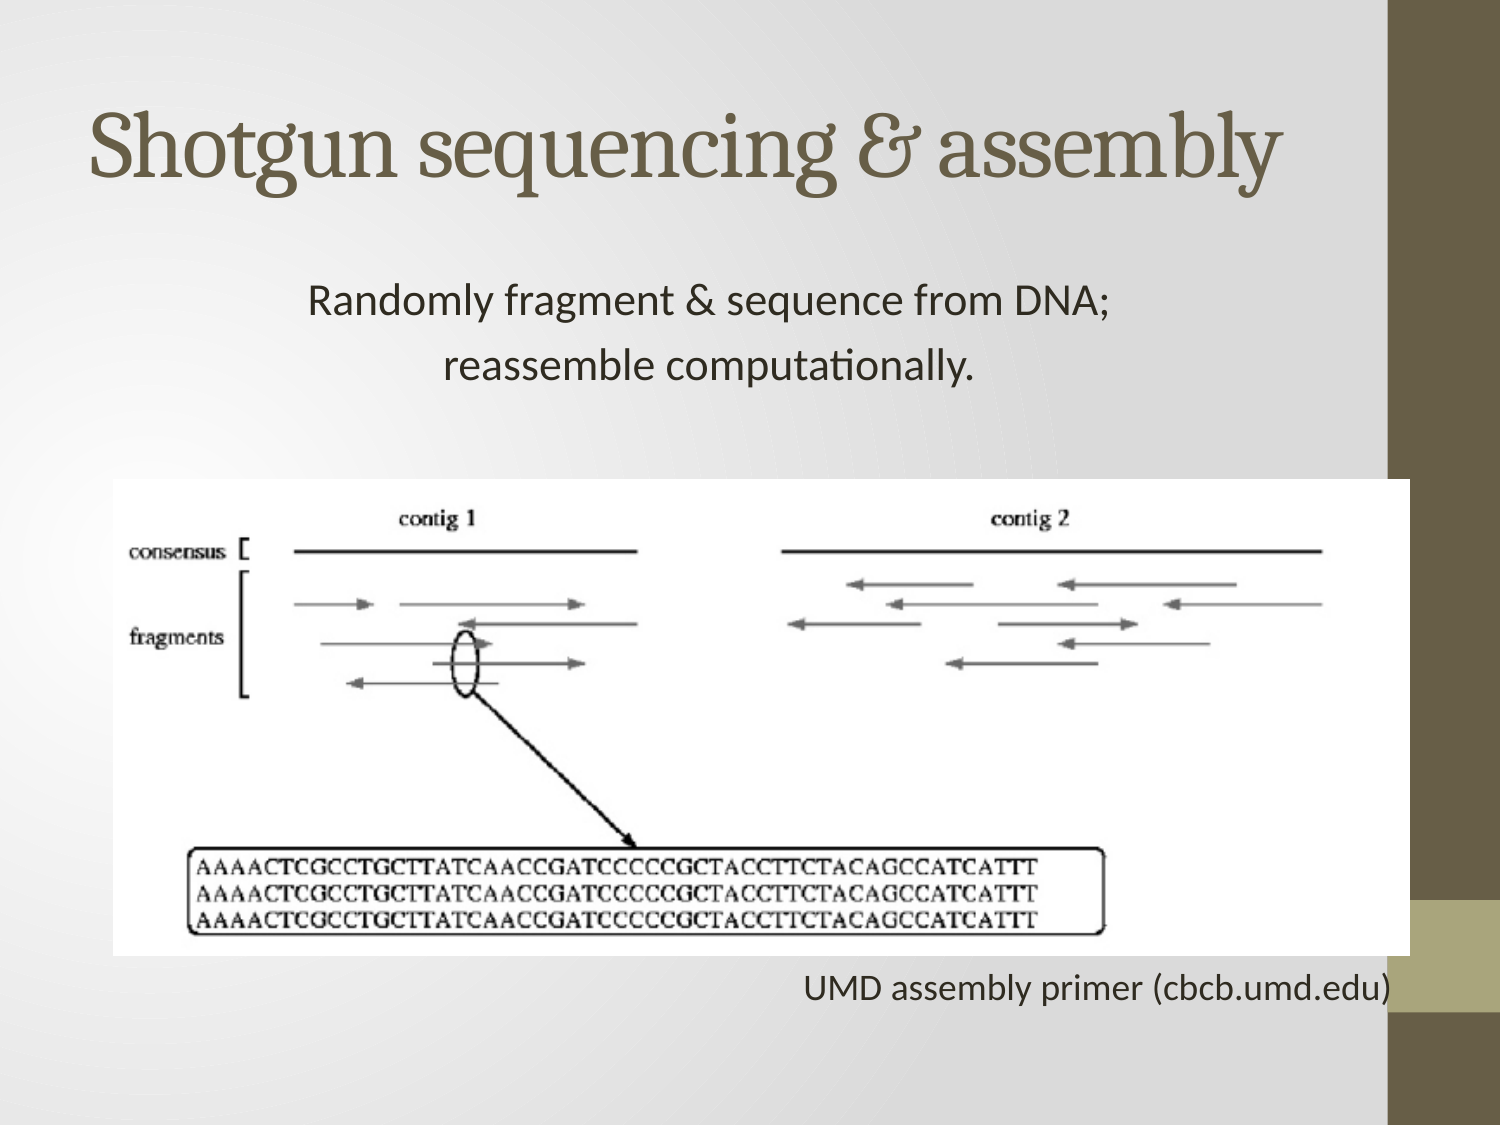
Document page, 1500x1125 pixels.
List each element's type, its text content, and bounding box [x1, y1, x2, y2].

list Randomly fragment & sequence from DNA; reassemble computationally. [75, 262, 1325, 1050]
title Shotgun sequencing & assembly [75, 45, 1325, 233]
text_box UMD assembly primer (cbcb.umd.edu) [788, 963, 1408, 1016]
picture [113, 478, 1411, 957]
